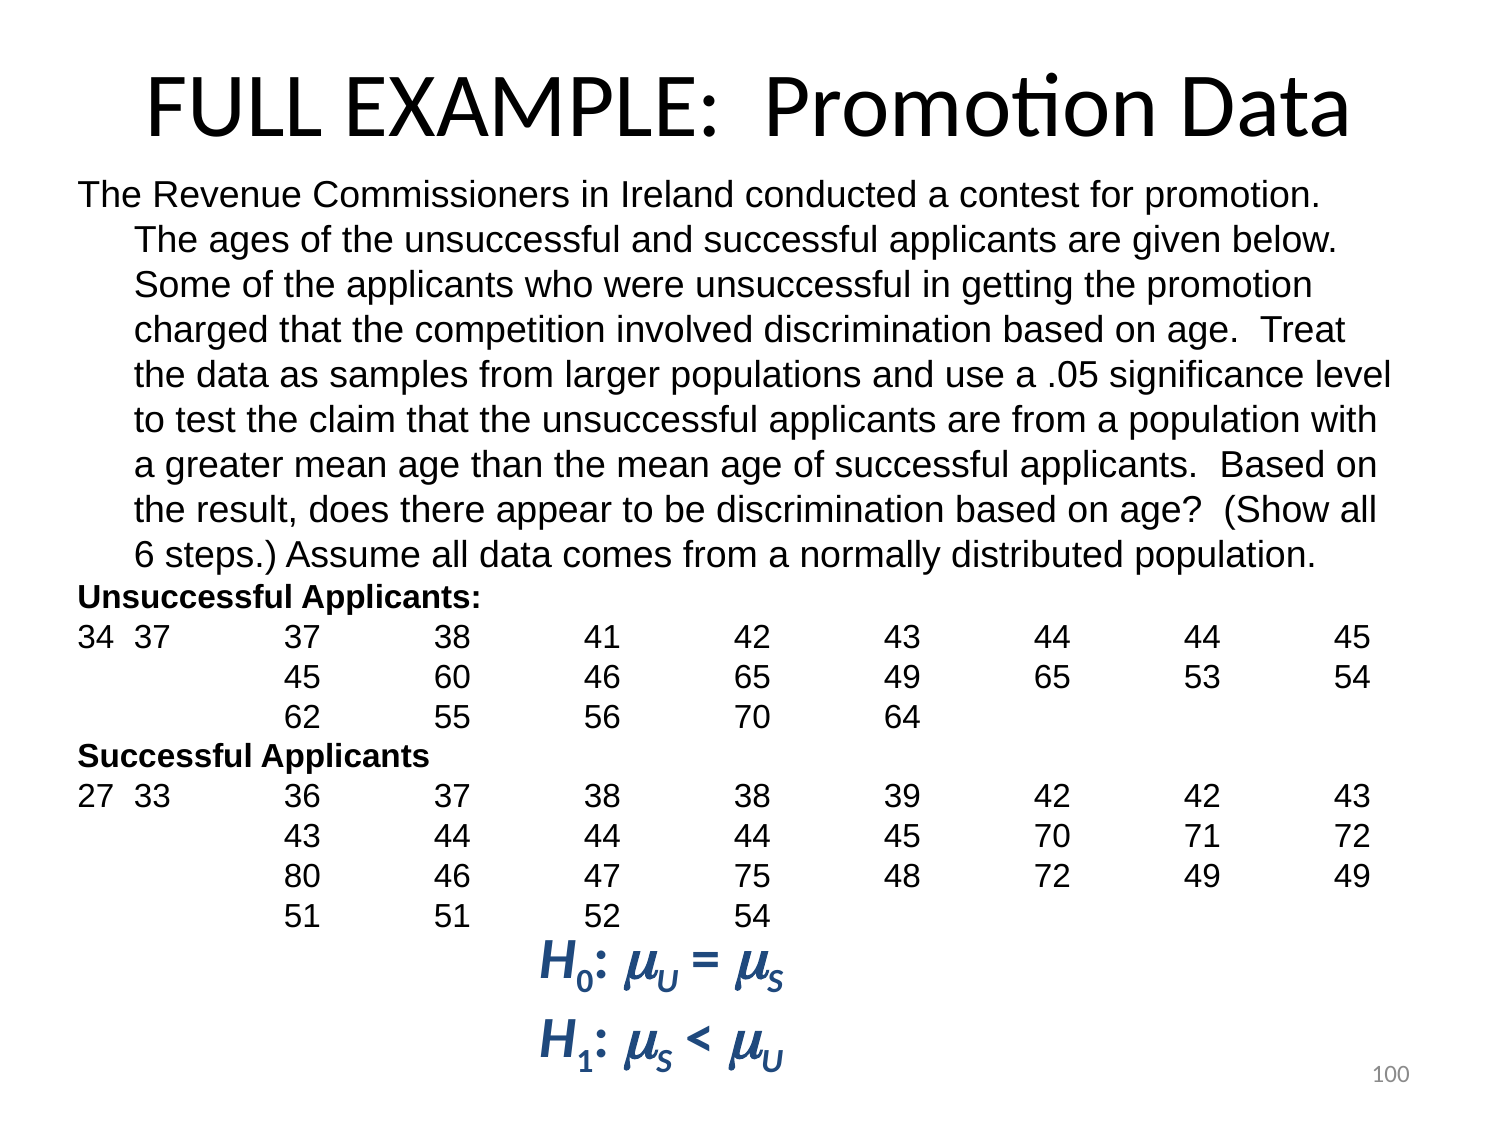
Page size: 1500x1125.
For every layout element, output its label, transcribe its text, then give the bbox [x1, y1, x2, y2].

slide_number 100 [1074, 1042, 1425, 1103]
text_box H0: U = S H1: S < U [525, 942, 890, 1087]
list The Revenue Commissioners in Ireland conducted a contest for promotion. The ages of the unsuccessful and successful applicants are given below. Some of the applicants who were unsuccessful in getting the promotion charged that the competition involved discrimination based on age. Treat the data as samples from larger populations and use a .05 significance level to test the claim that the unsuccessful applicants are from a population with a greater mean age than the mean age of successful applicants. Based on the result, does there appear to be discrimination based on age? (Show all 6 steps.) Assume all data comes from a normally distributed population. Unsuccessful Applicants: 34 37 37 38 41 42 43 44 44 45 45 60 46 65 49 65 53 54 62 55 56 70 64 Successful Applicants 27 33 36 37 38 38 39 42 42 43 43 44 44 44 45 70 71 72 80 46 47 75 48 72 49 49 51 51 52 54 [62, 162, 1413, 942]
title FULL EXAMPLE: Promotion Data [75, 37, 1425, 163]
